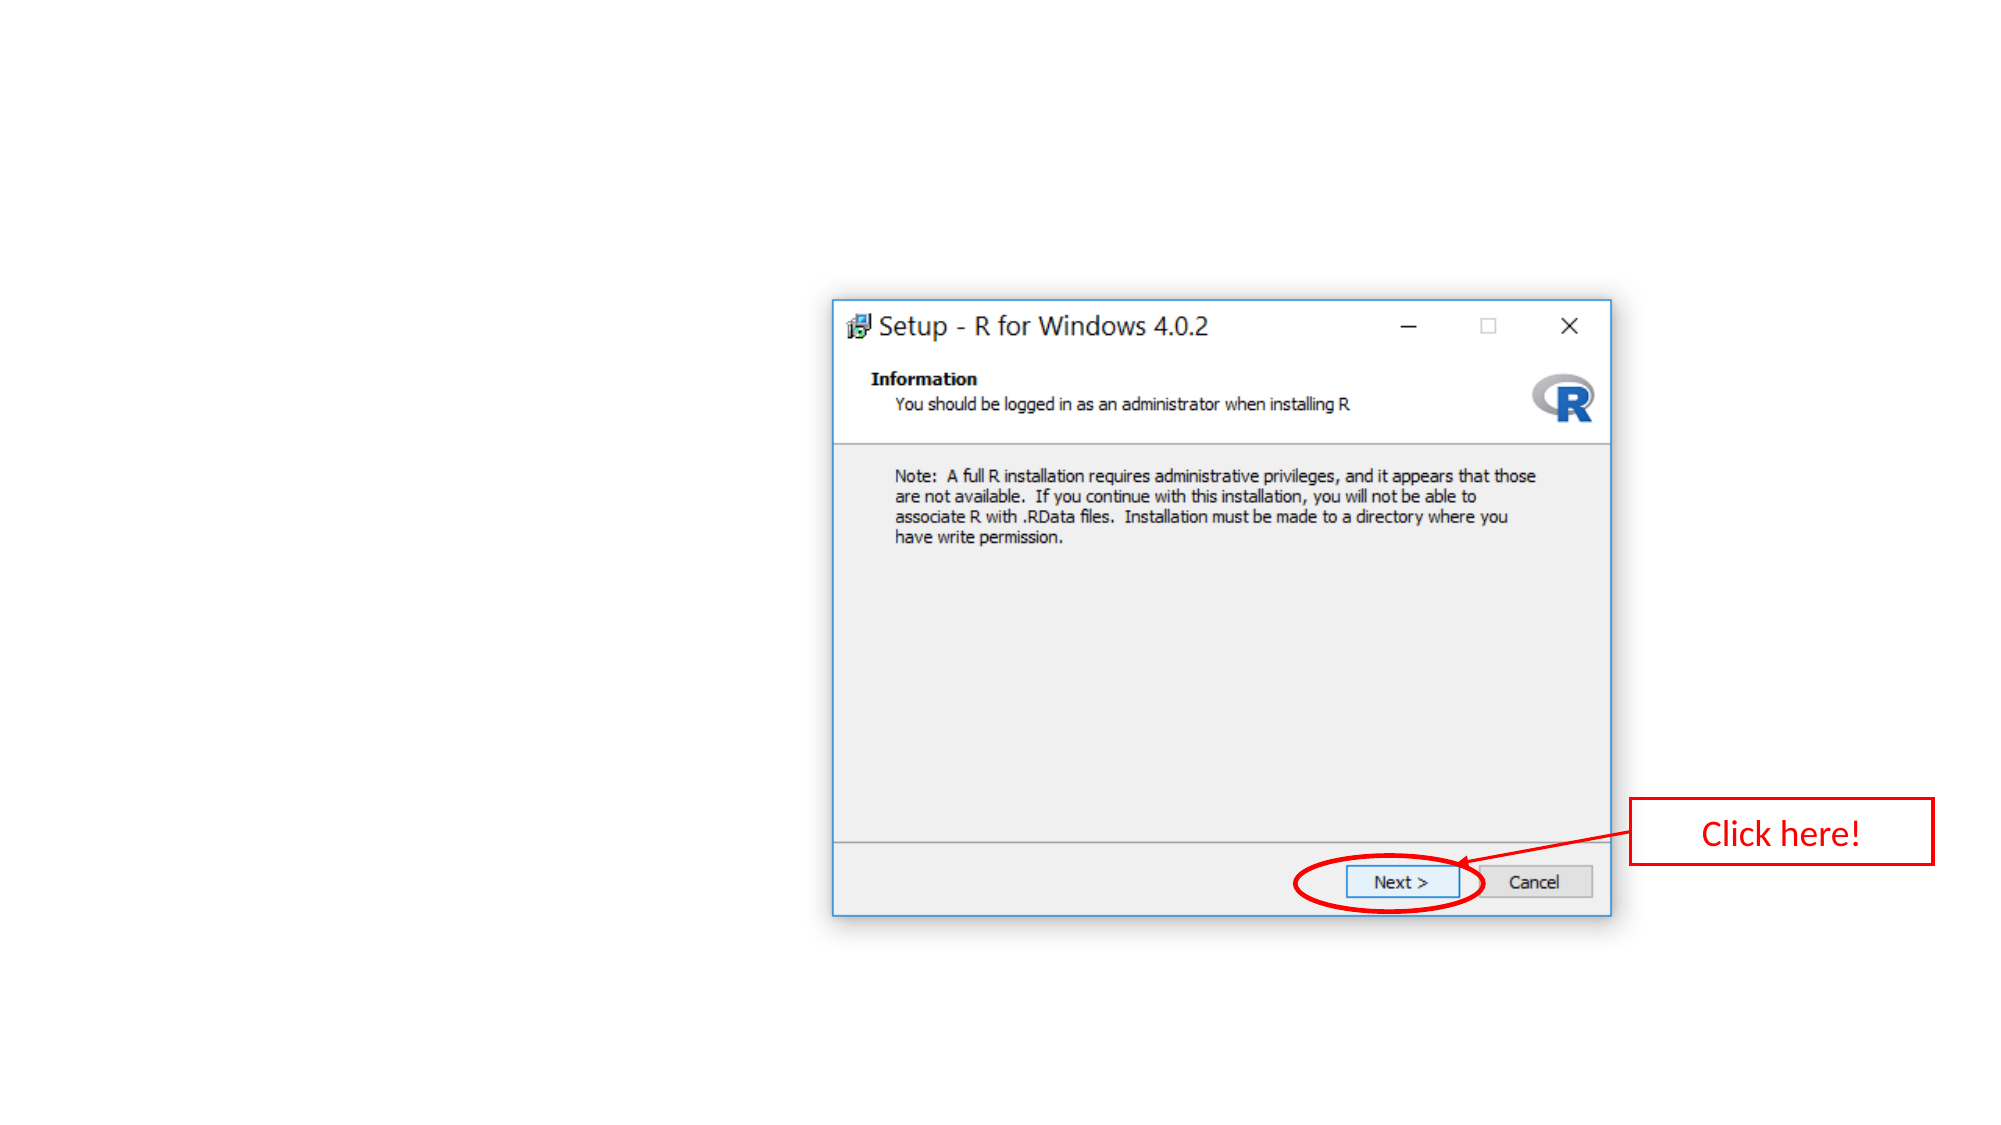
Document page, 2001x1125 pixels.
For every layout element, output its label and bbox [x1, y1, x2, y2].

text_box [1455, 831, 1631, 864]
picture [656, 220, 2000, 1005]
